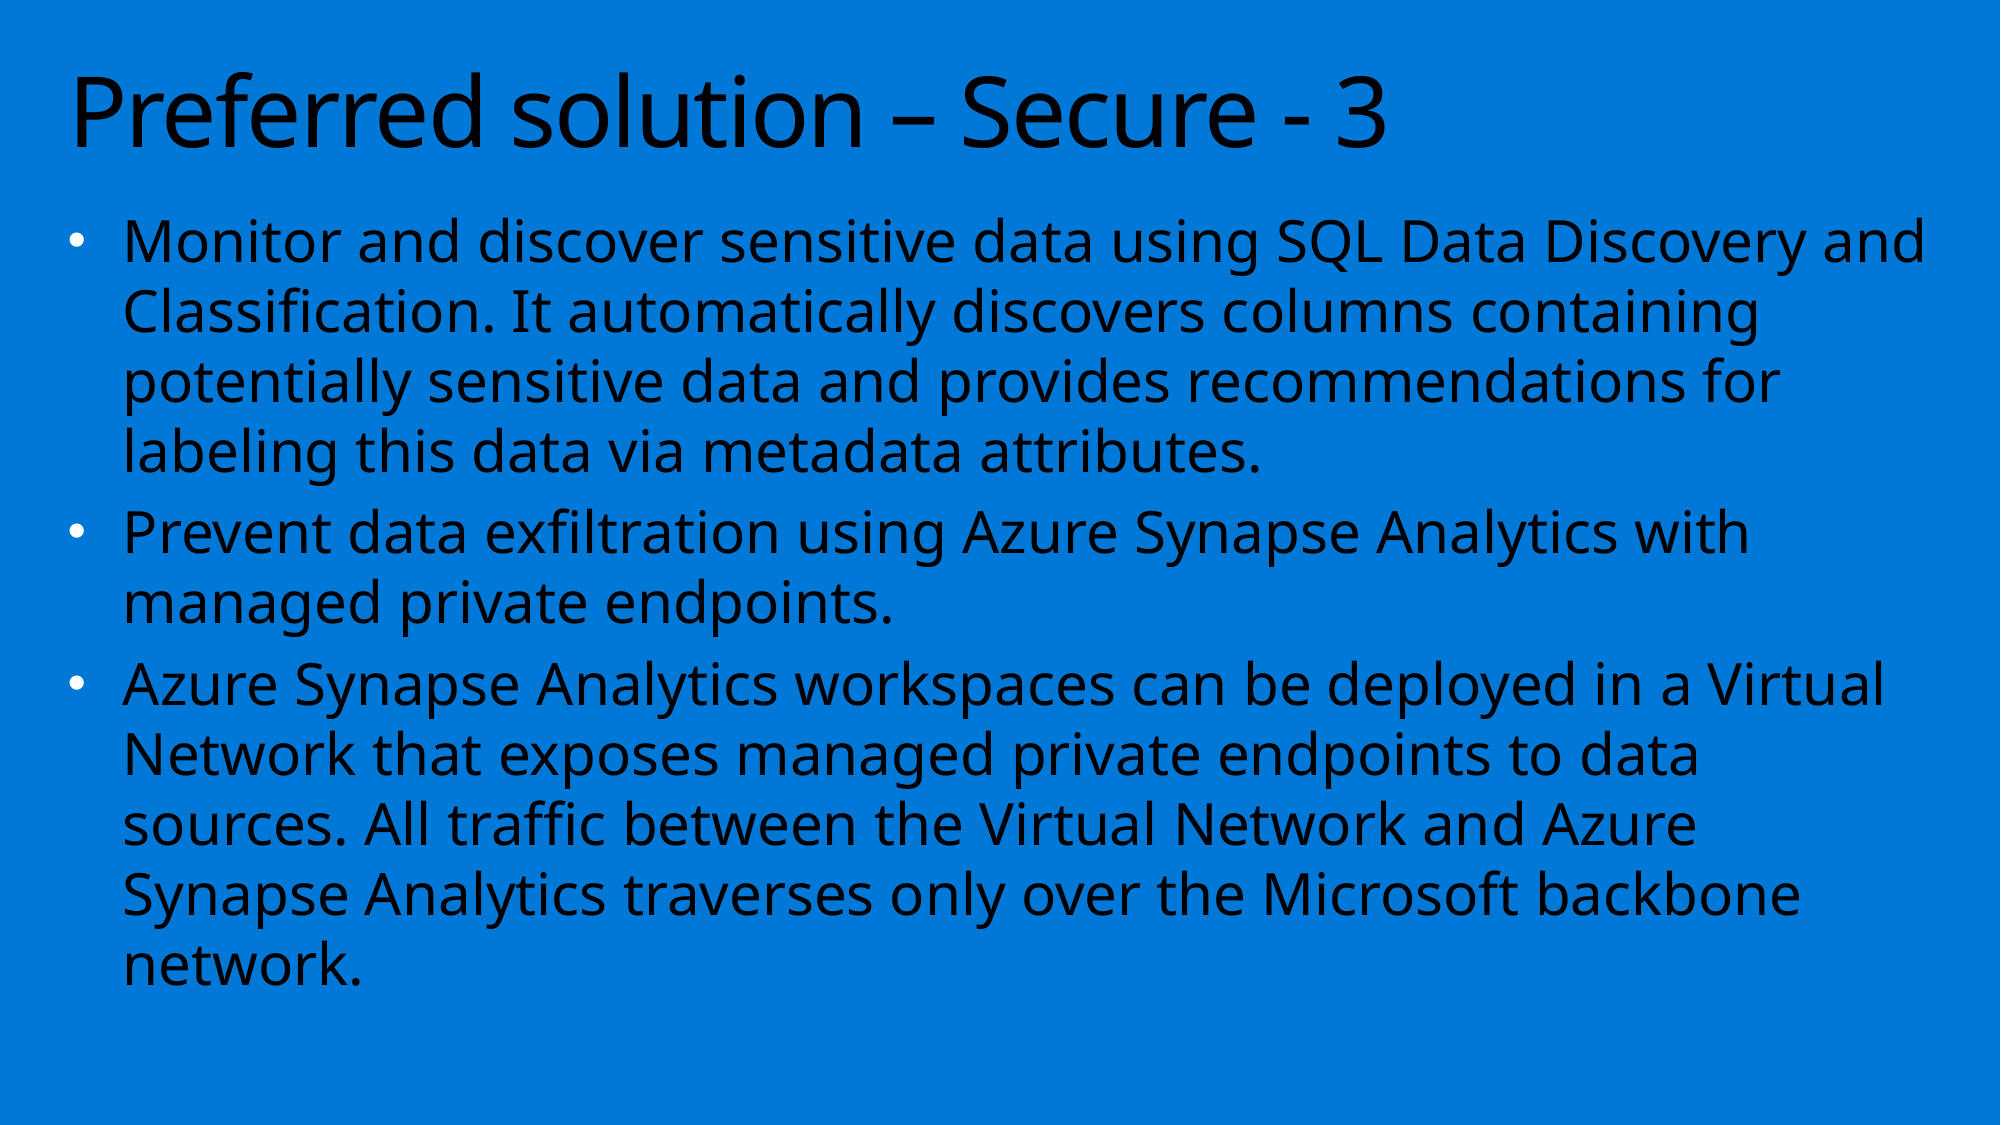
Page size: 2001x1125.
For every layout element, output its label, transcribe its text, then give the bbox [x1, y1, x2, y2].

title Preferred solution – Secure - 3 [44, 47, 1957, 196]
list Monitor and discover sensitive data using SQL Data Discovery and Classification. It automatically discovers columns containing potentially sensitive data and provides recommendations for labeling this data via metadata attributes. Prevent data exfiltration using Azure Synapse Analytics with managed private endpoints. Azure Synapse Analytics workspaces can be deployed in a Virtual Network that exposes managed private endpoints to data sources. All traffic between the Virtual Network and Azure Synapse Analytics traverses only over the Microsoft backbone network. [43, 188, 1956, 1032]
